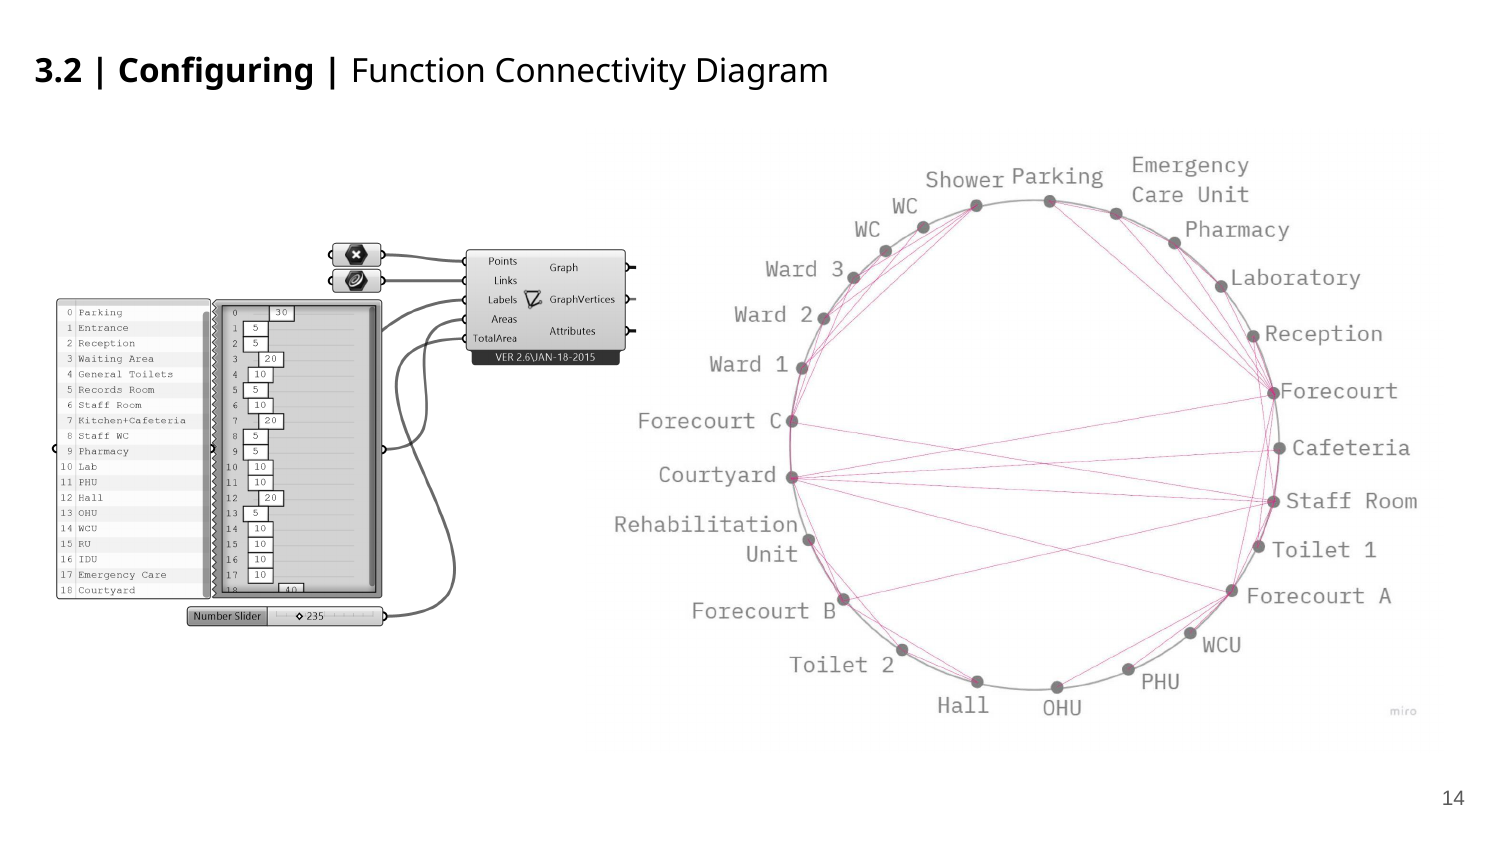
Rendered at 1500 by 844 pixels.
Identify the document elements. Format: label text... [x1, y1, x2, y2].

slide_number ‹#› [1389, 764, 1480, 830]
picture [8, 128, 1444, 753]
title 3.2 | Configuring | Function Connectivity Diagram [19, 22, 1418, 117]
